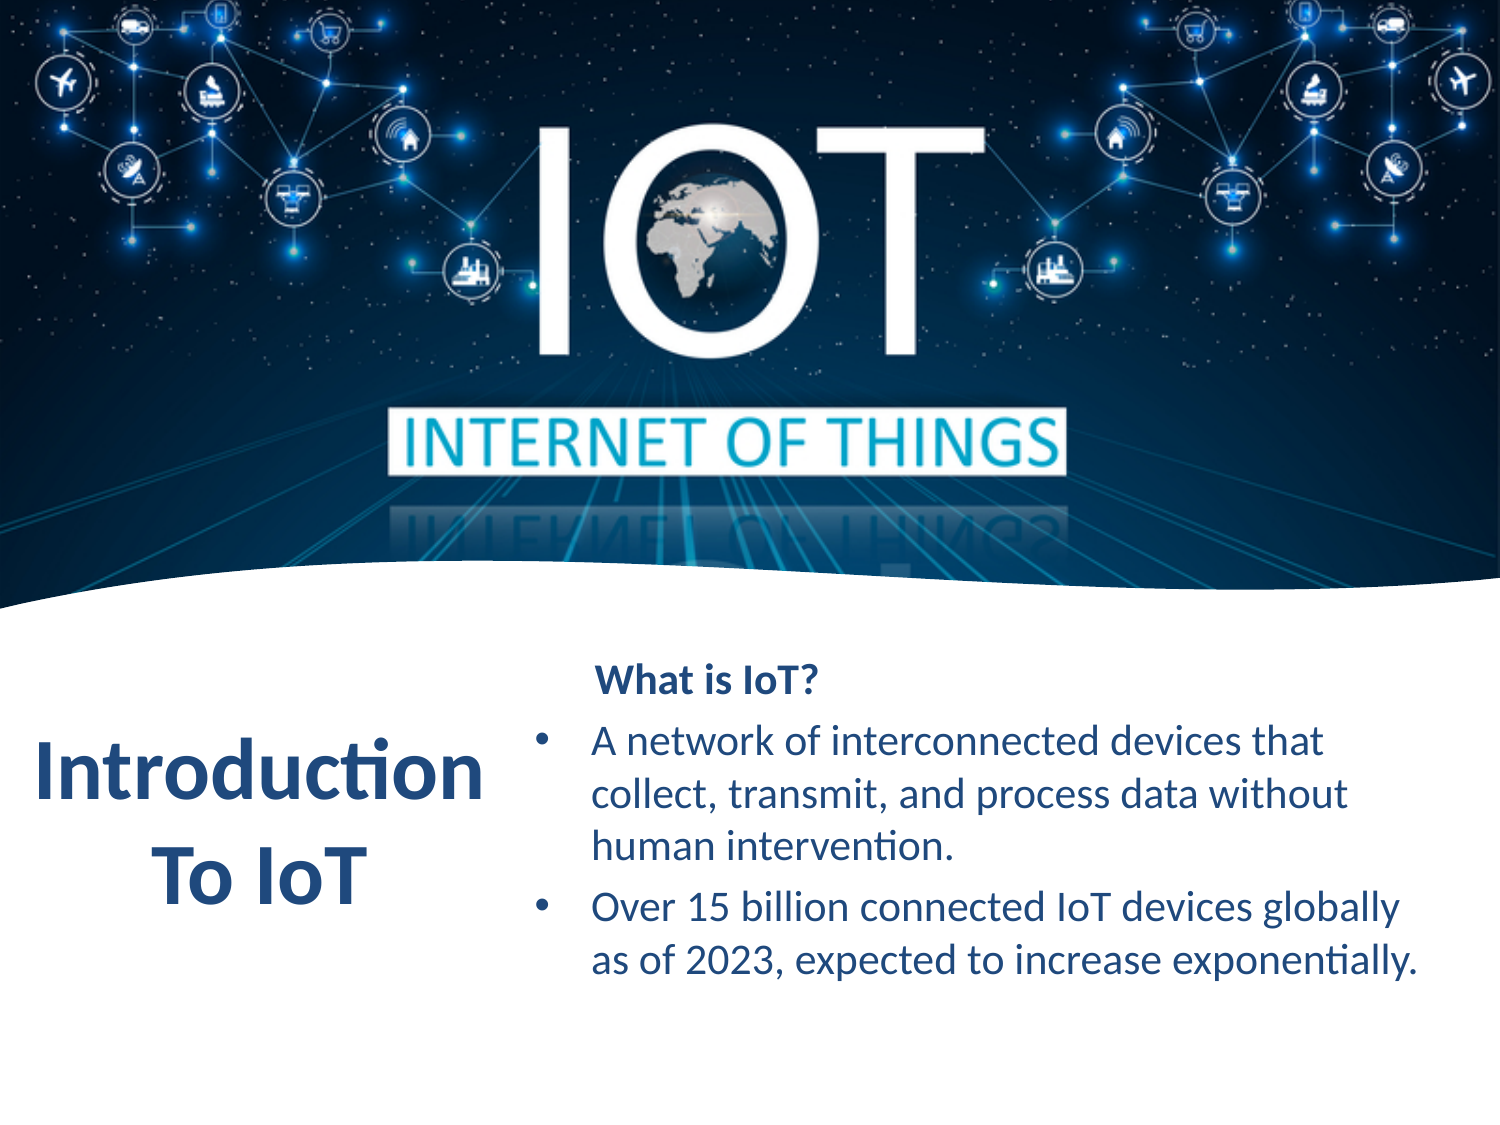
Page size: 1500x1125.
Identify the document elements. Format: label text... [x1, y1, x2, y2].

picture [0, 0, 1500, 609]
title Introduction To IoT [0, 616, 519, 1018]
picture [193, 461, 205, 465]
list What is IoT? A network of interconnected devices that collect, transmit, and process data without human intervention. Over 15 billion connected IoT devices globally as of 2023, expected to increase exponentially. [519, 617, 1441, 1018]
picture [39, 513, 49, 517]
